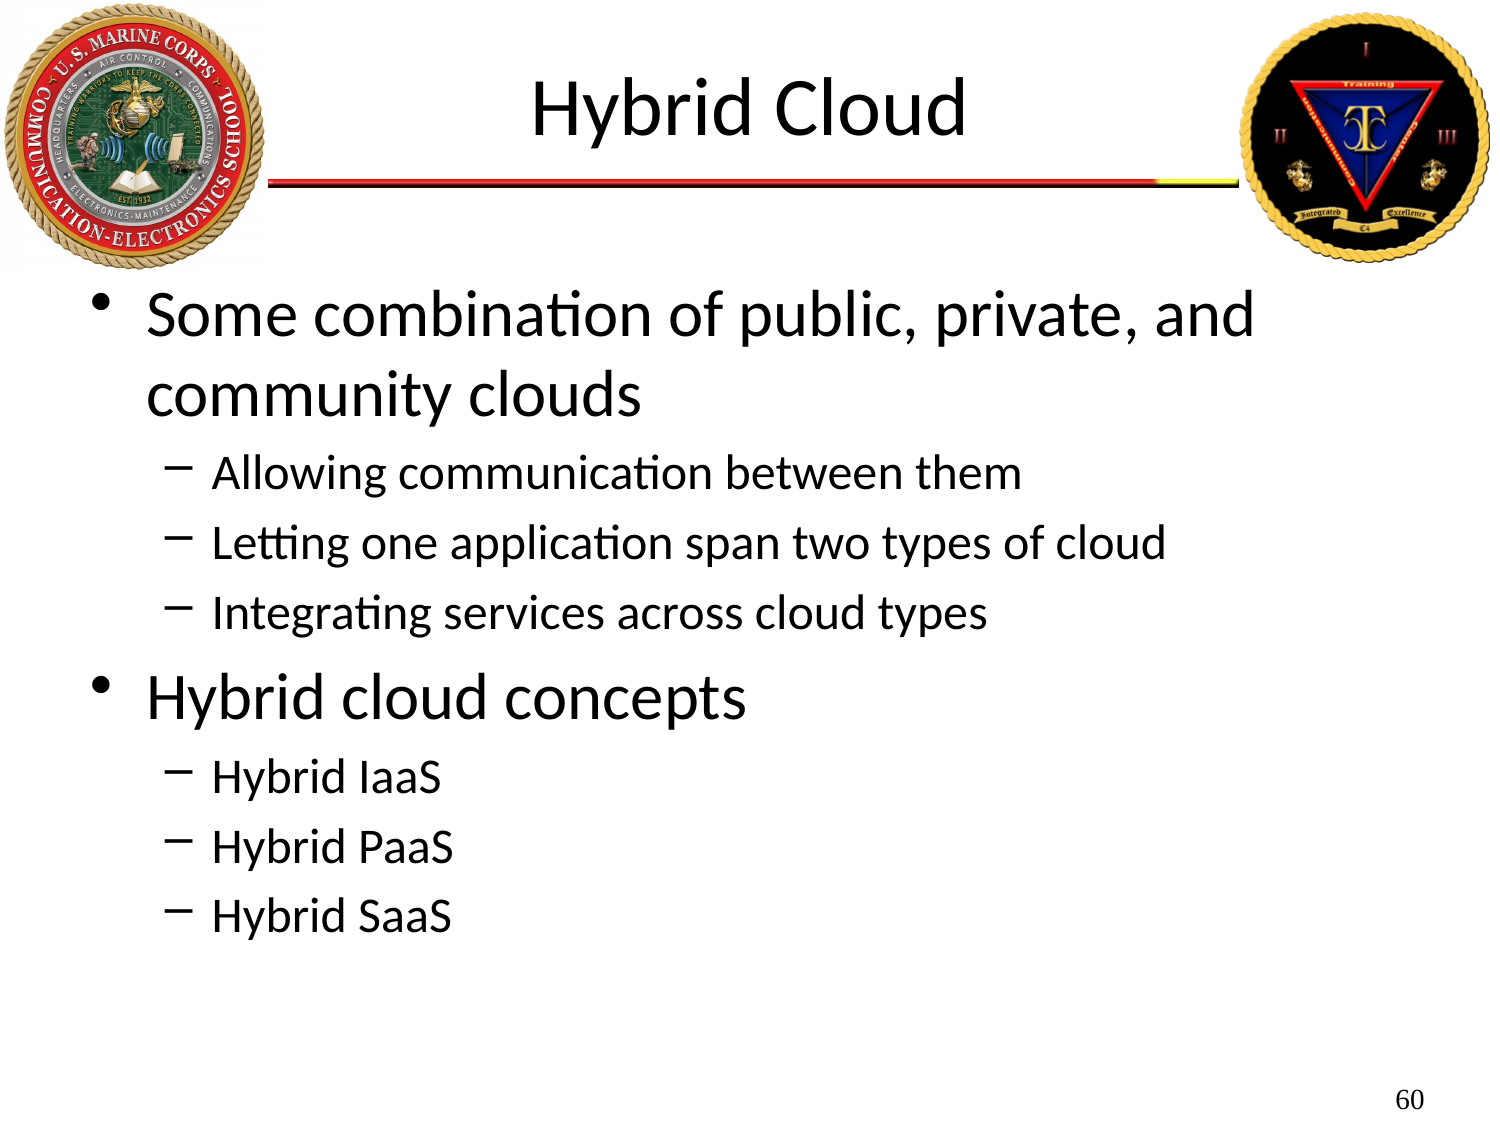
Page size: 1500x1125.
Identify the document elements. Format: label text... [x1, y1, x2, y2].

title Hybrid Cloud [75, 45, 1425, 233]
picture [1239, 12, 1490, 263]
list Some combination of public, private, and community clouds Allowing communication between them Letting one application span two types of cloud Integrating services across cloud types Hybrid cloud concepts Hybrid IaaS Hybrid PaaS Hybrid SaaS [75, 262, 1425, 1005]
picture [0, 0, 268, 274]
